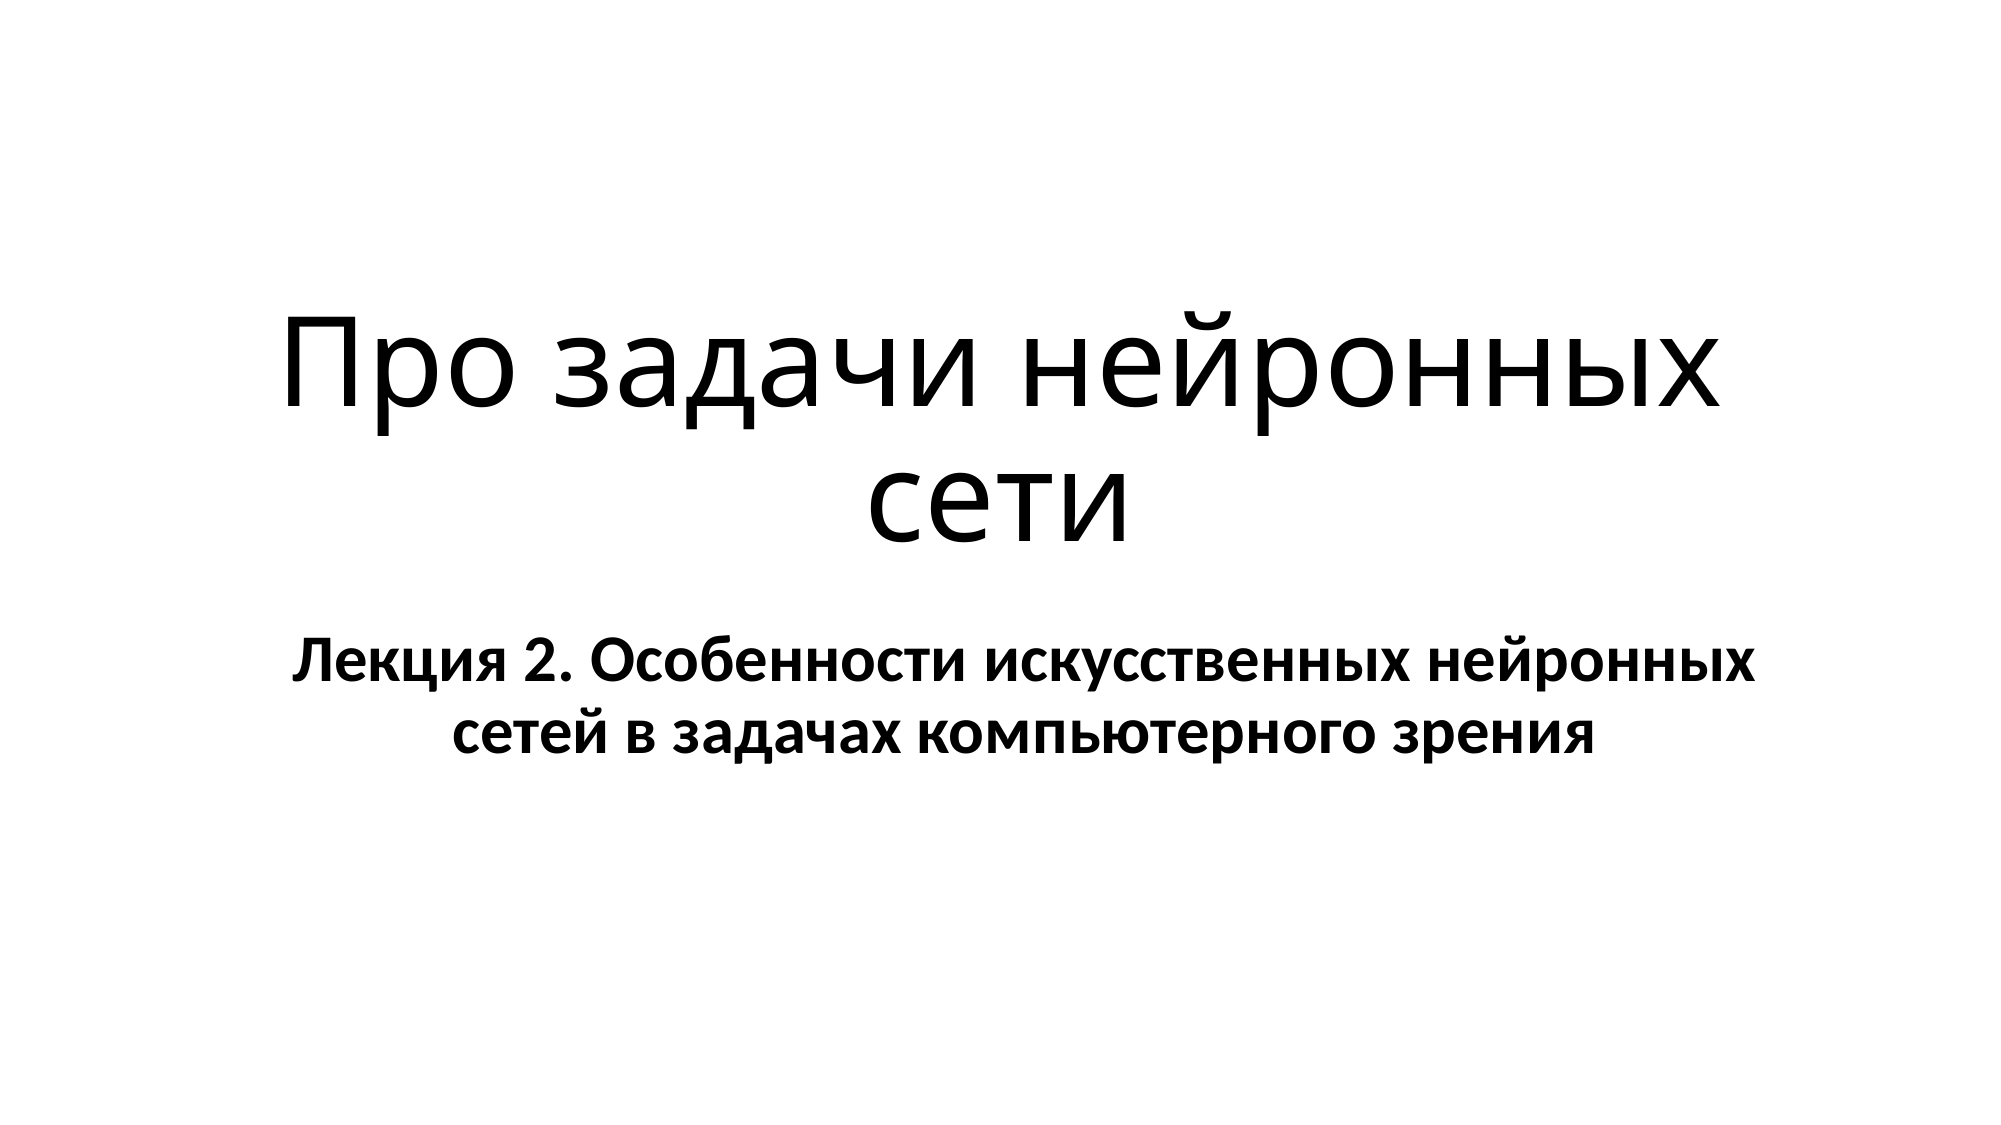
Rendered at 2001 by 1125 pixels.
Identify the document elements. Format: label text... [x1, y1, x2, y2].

title Про задачи нейронных сети [249, 184, 1750, 576]
text_box Лекция 2. Особенности искусственных нейронных сетей в задачах компьютерного зрения [274, 615, 1775, 888]
